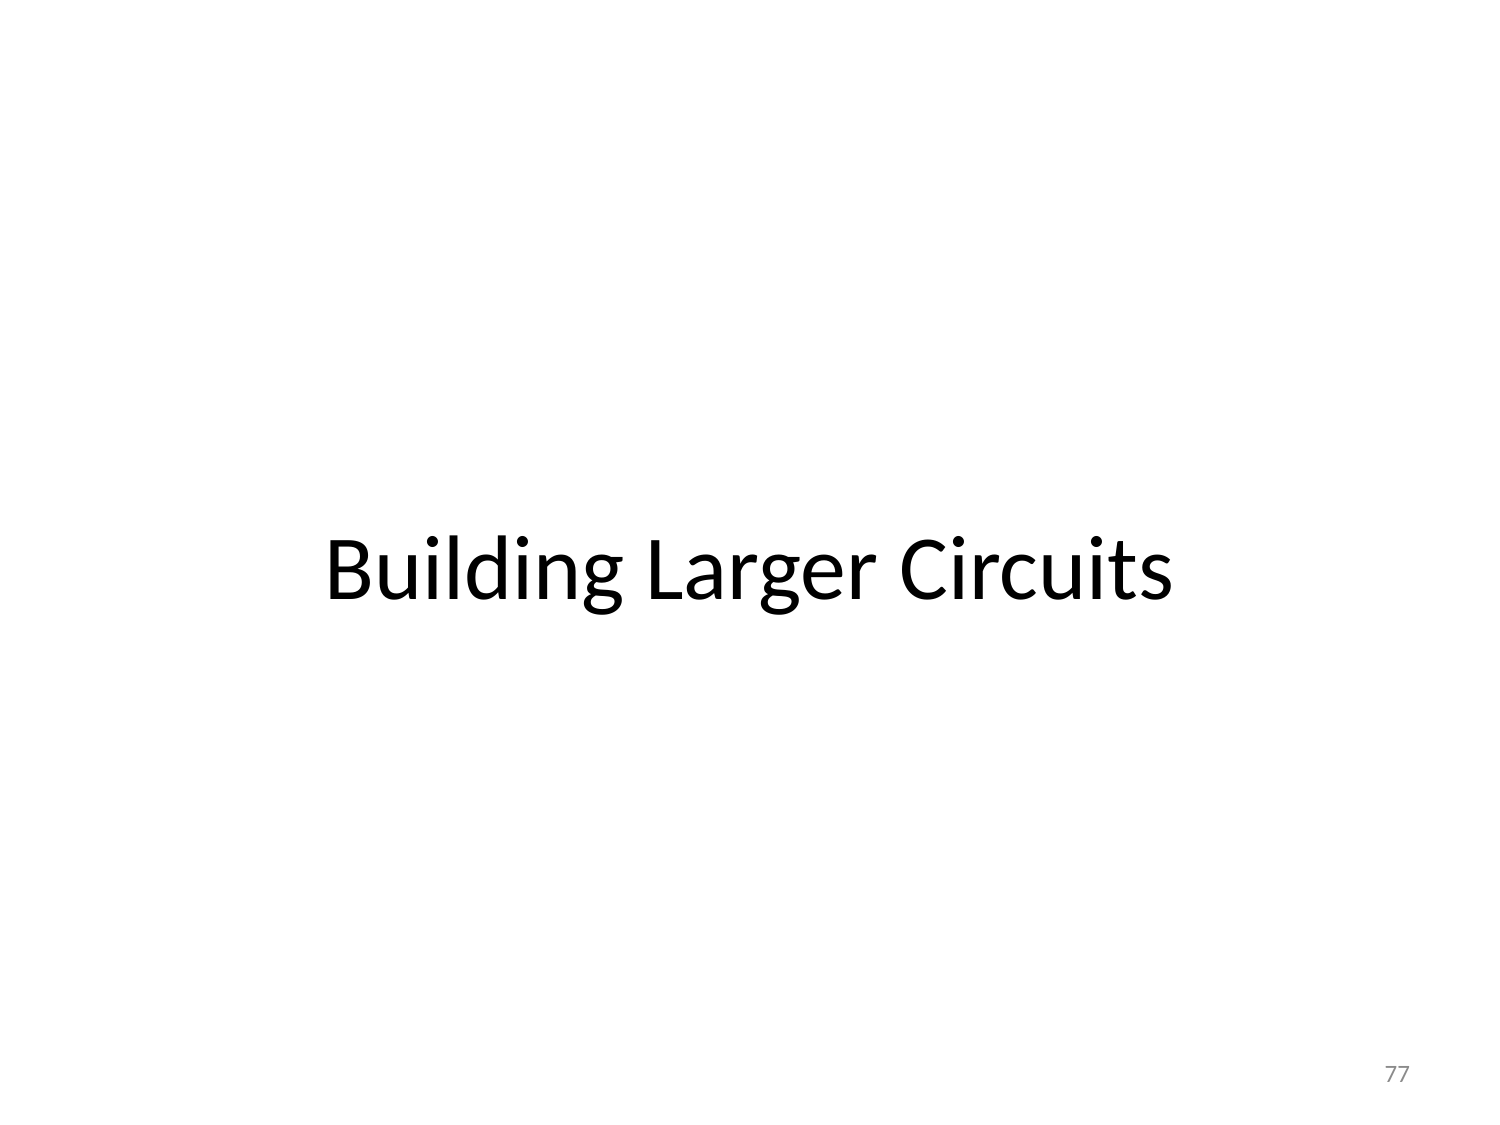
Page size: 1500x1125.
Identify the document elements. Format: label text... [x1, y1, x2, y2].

title Building Larger Circuits [75, 468, 1425, 657]
slide_number 77 [1074, 1042, 1425, 1103]
